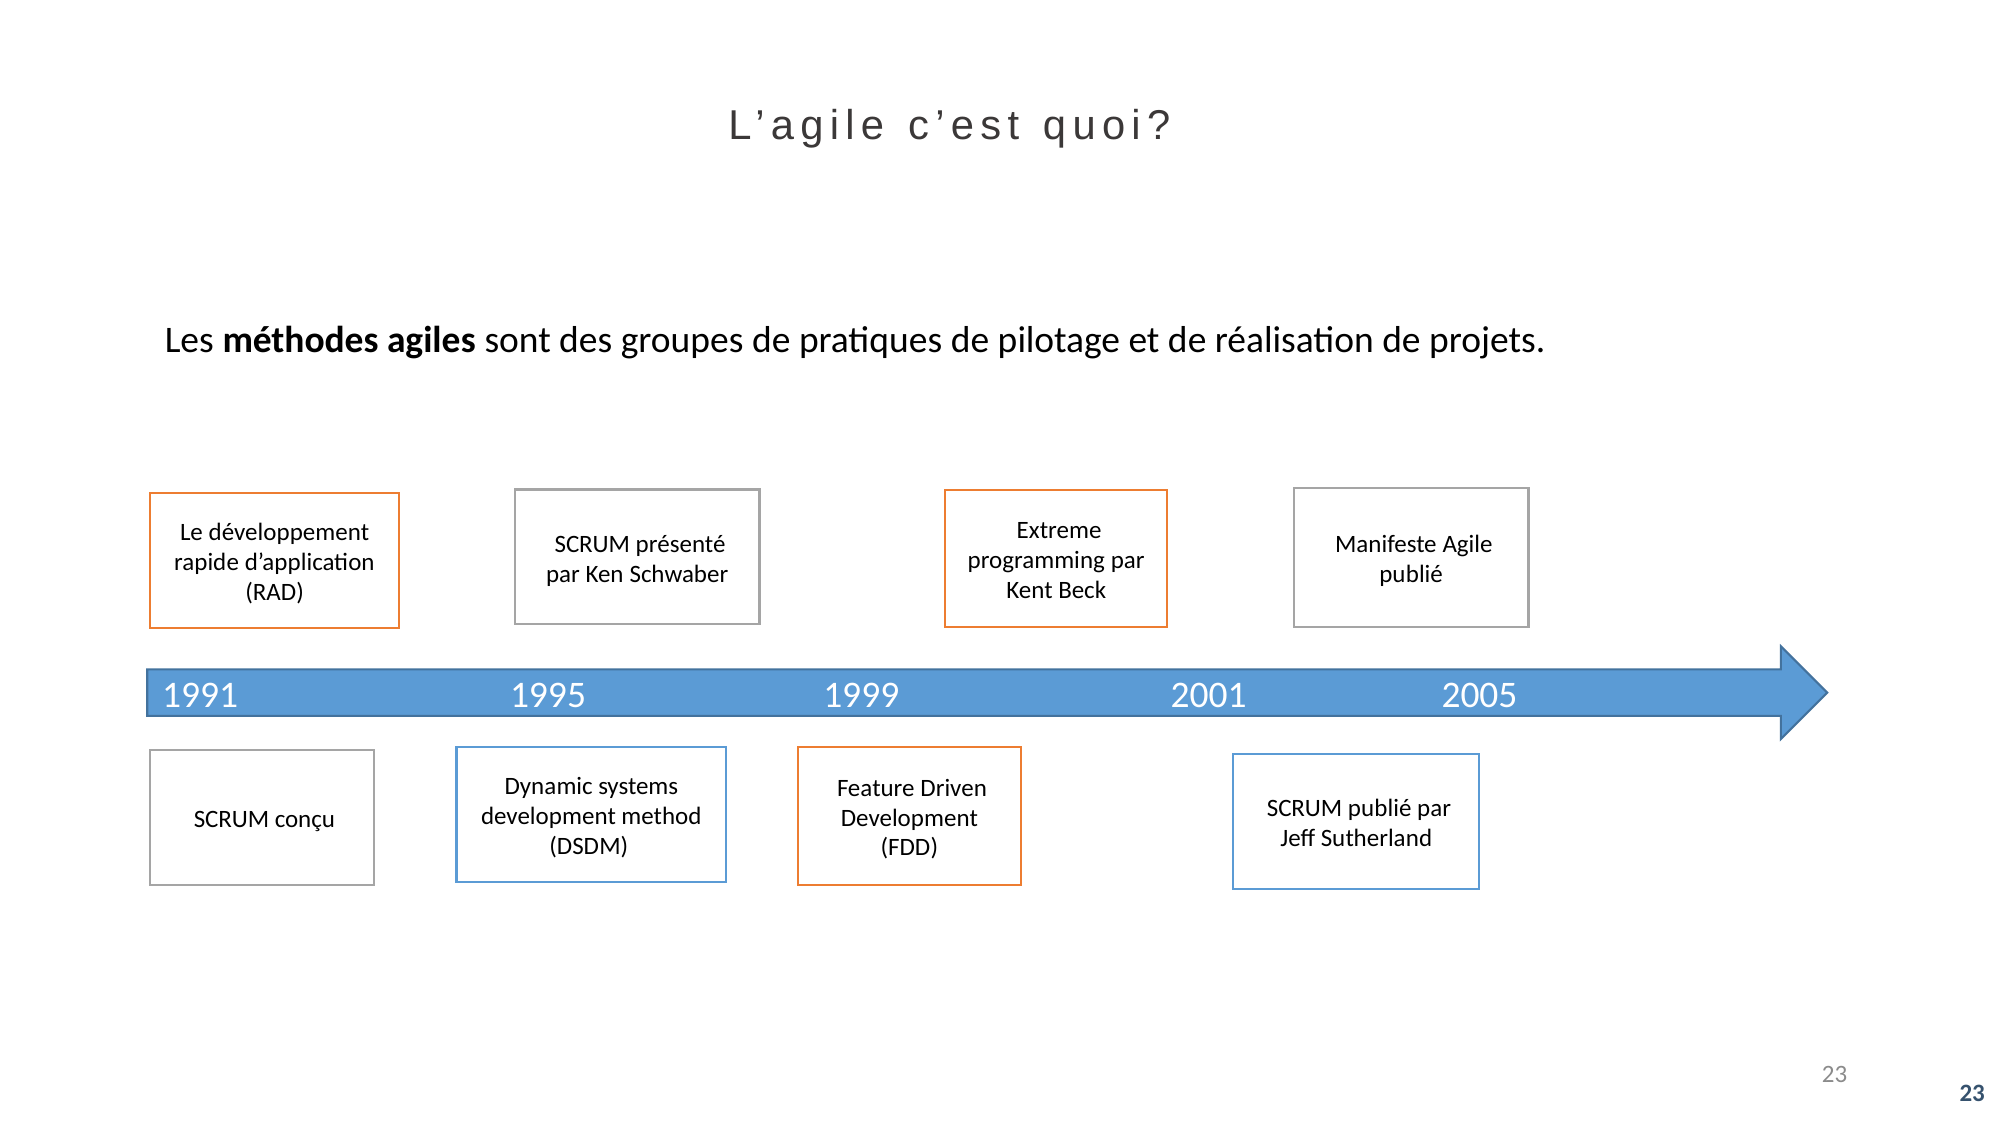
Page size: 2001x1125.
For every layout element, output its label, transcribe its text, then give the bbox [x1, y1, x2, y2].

slide_number 23 [1412, 1042, 1863, 1103]
text_box SCRUM conçu [149, 749, 375, 886]
text_box 23 [1914, 1057, 2000, 1125]
text_box Manifeste Agile publié [1293, 487, 1530, 628]
text_box Dynamic systems development method (DSDM) [455, 746, 727, 883]
text_box Extreme programming par Kent Beck [944, 489, 1168, 628]
text_box Feature Driven Development (FDD) [797, 746, 1022, 886]
text_box 1995 1999 2001 2005 [146, 643, 1829, 742]
text_box Le développement rapide d’application (RAD) [149, 492, 400, 629]
text_box SCRUM publié par Jeff Sutherland [1232, 753, 1480, 890]
text_box Les méthodes agiles sont des groupes de pratiques de pilotage et de réalisation de projets. [150, 308, 1750, 368]
text_box SCRUM présenté par Ken Schwaber [514, 488, 761, 625]
text_box L’agile c’est quoi? [249, 96, 1650, 159]
